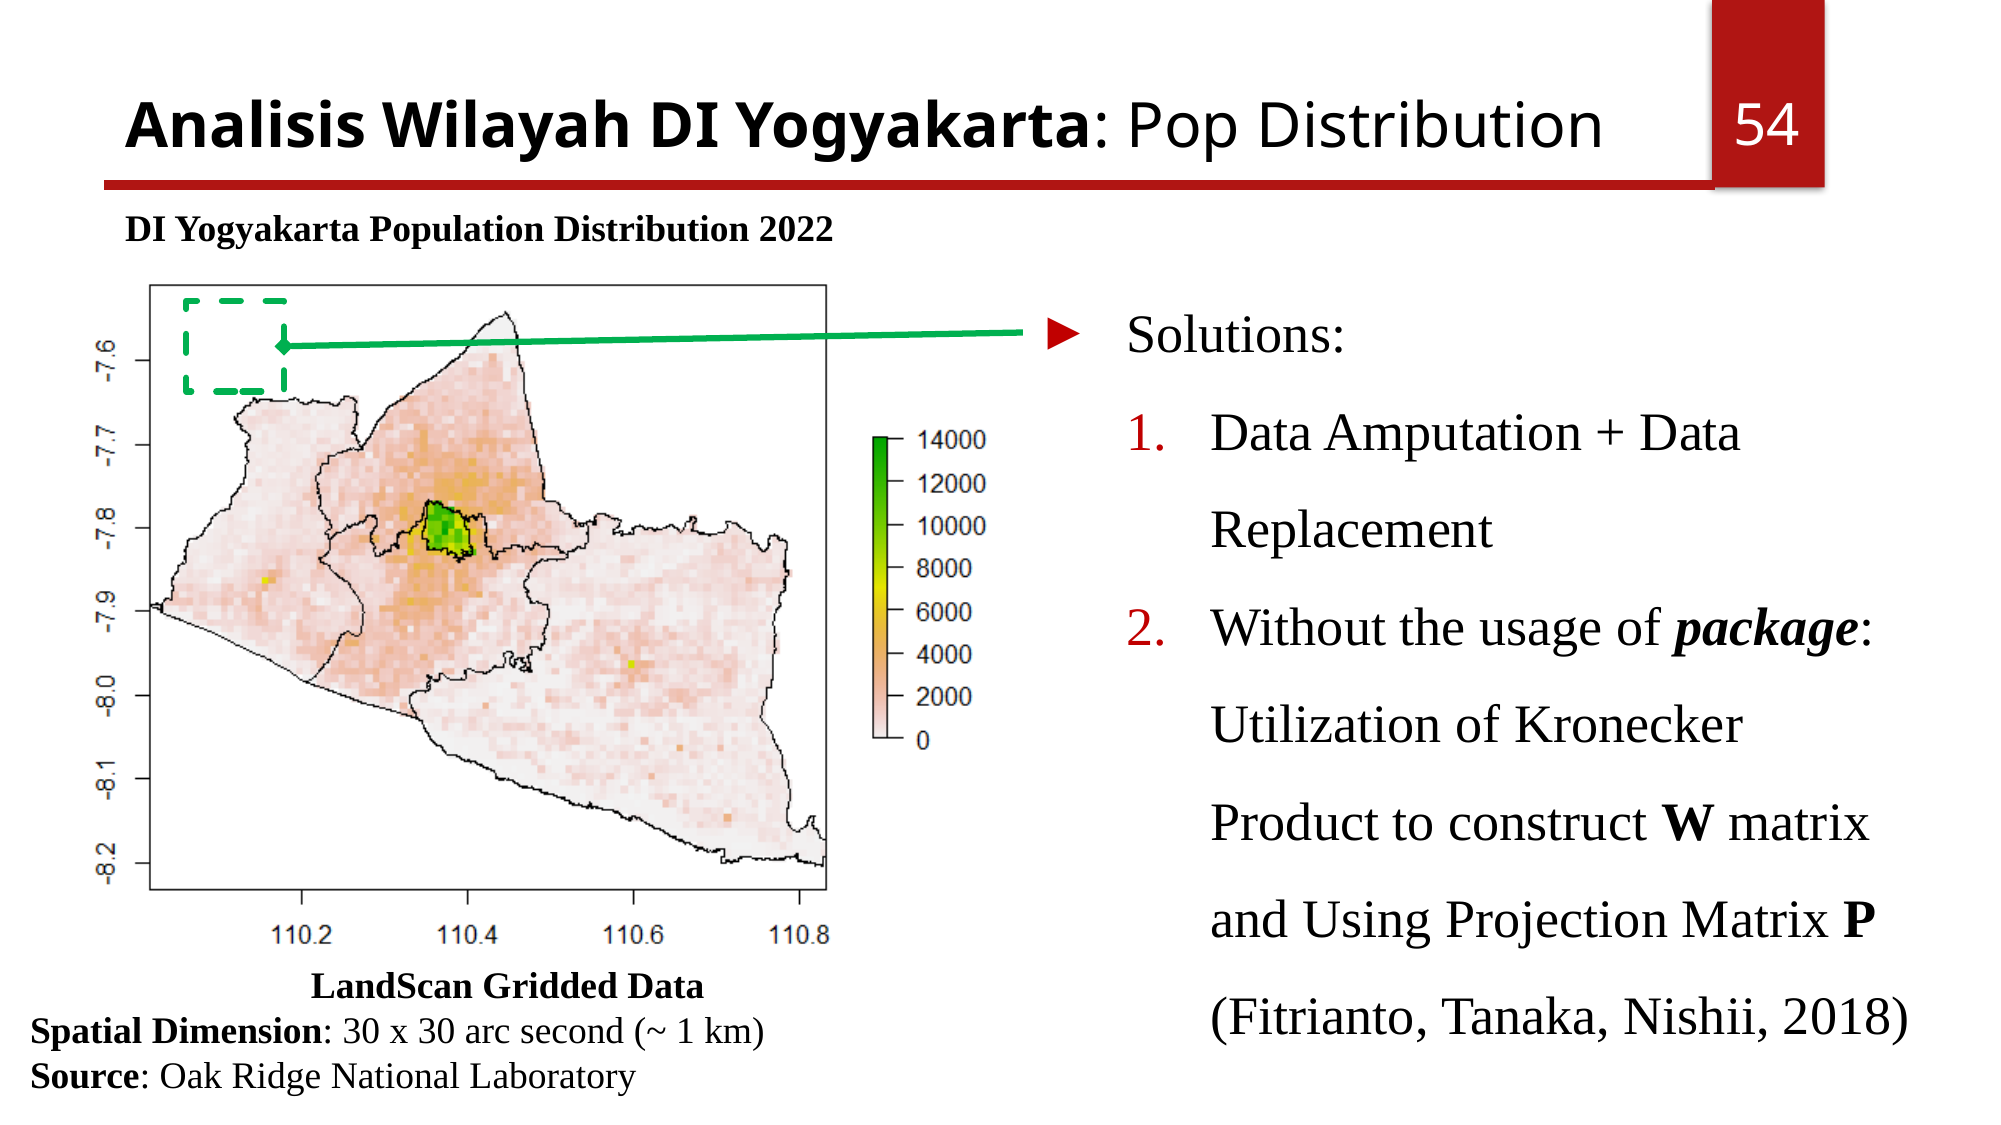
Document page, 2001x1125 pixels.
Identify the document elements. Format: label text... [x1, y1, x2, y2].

text_box Solutions: Data Amputation + Data Replacement Without the usage of package: Utilization of Kronecker Product to construct W matrix and Using Projection Matrix P (Fitrianto, Tanaka, Nishii, 2018) [1023, 258, 1933, 1063]
text_box LandScan Gridded Data Spatial Dimension: 30 x 30 arc second (~ 1 km) Source: Oak Ridge National Laboratory [15, 954, 1000, 1104]
text_box Analisis Wilayah DI Yogyakarta: Pop Distribution [110, 64, 1700, 181]
text_box DI Yogyakarta Population Distribution 2022 [109, 197, 851, 256]
slide_number 54 [1698, 48, 1836, 175]
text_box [283, 331, 1074, 347]
picture [79, 258, 990, 955]
